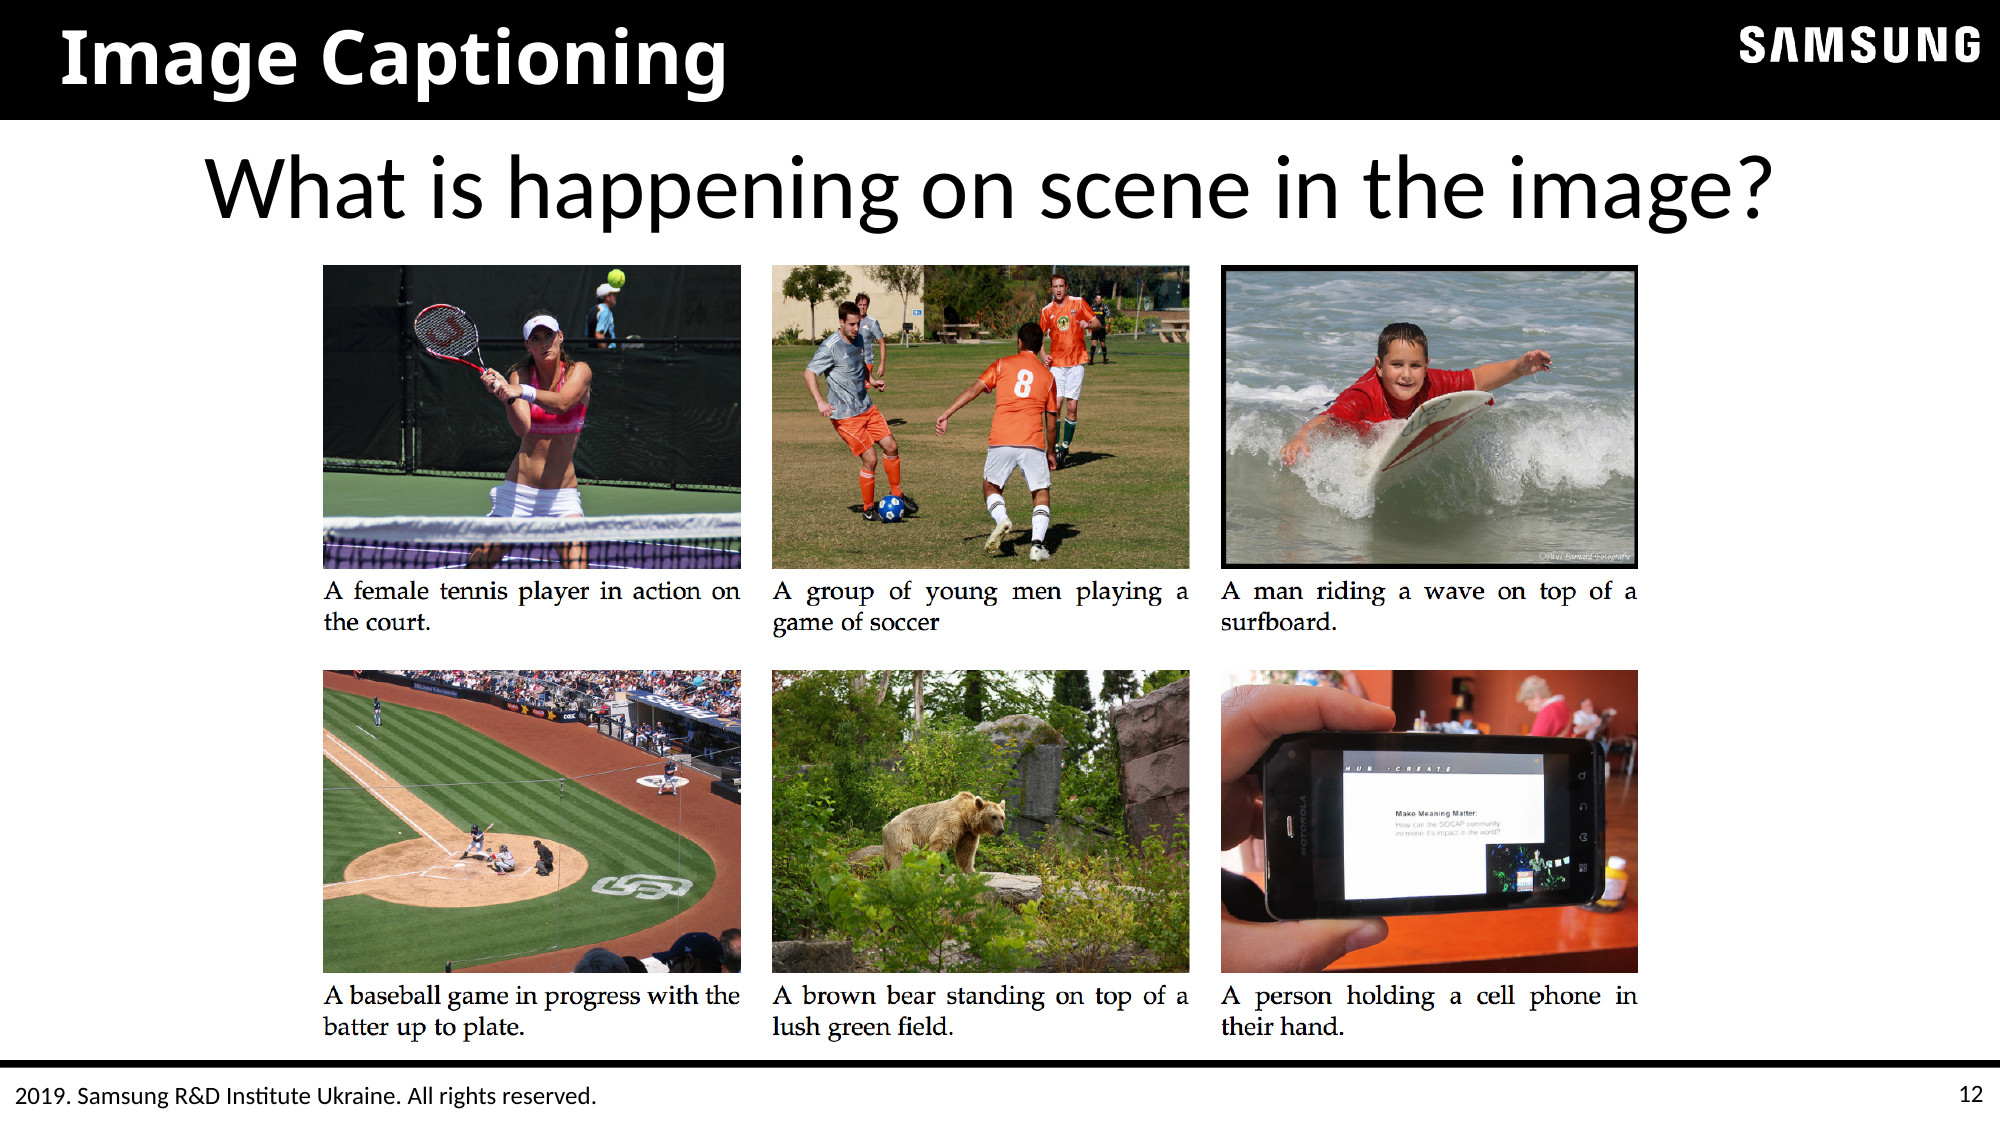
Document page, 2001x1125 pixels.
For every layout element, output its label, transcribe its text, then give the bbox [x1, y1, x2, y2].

slide_number 12 [1548, 1062, 1999, 1123]
text_box What is happening on scene in the image? [189, 119, 1795, 245]
footer 2019. Samsung R&D Institute Ukraine. All rights reserved. [0, 1065, 645, 1125]
picture [1734, 20, 1982, 67]
picture [310, 239, 1674, 1057]
title Image Captioning [0, 0, 1734, 120]
